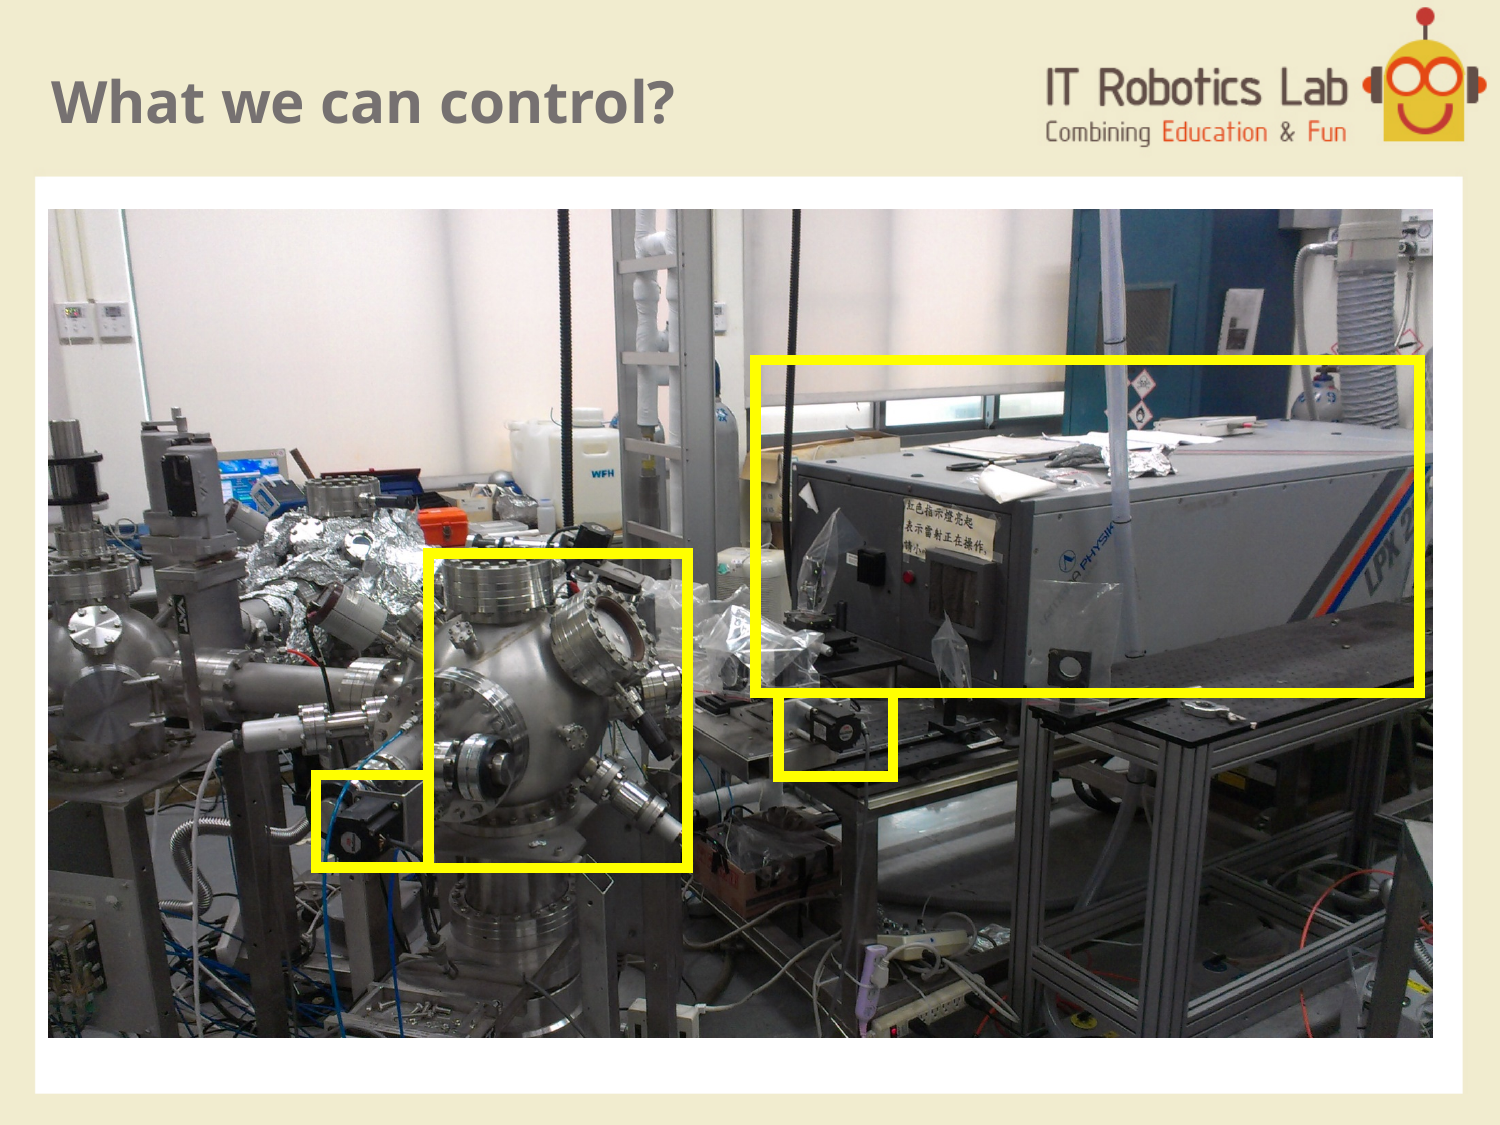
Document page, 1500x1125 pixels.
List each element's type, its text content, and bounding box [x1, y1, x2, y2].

title What we can control? [36, 54, 896, 156]
picture [0, 0, 1500, 1125]
